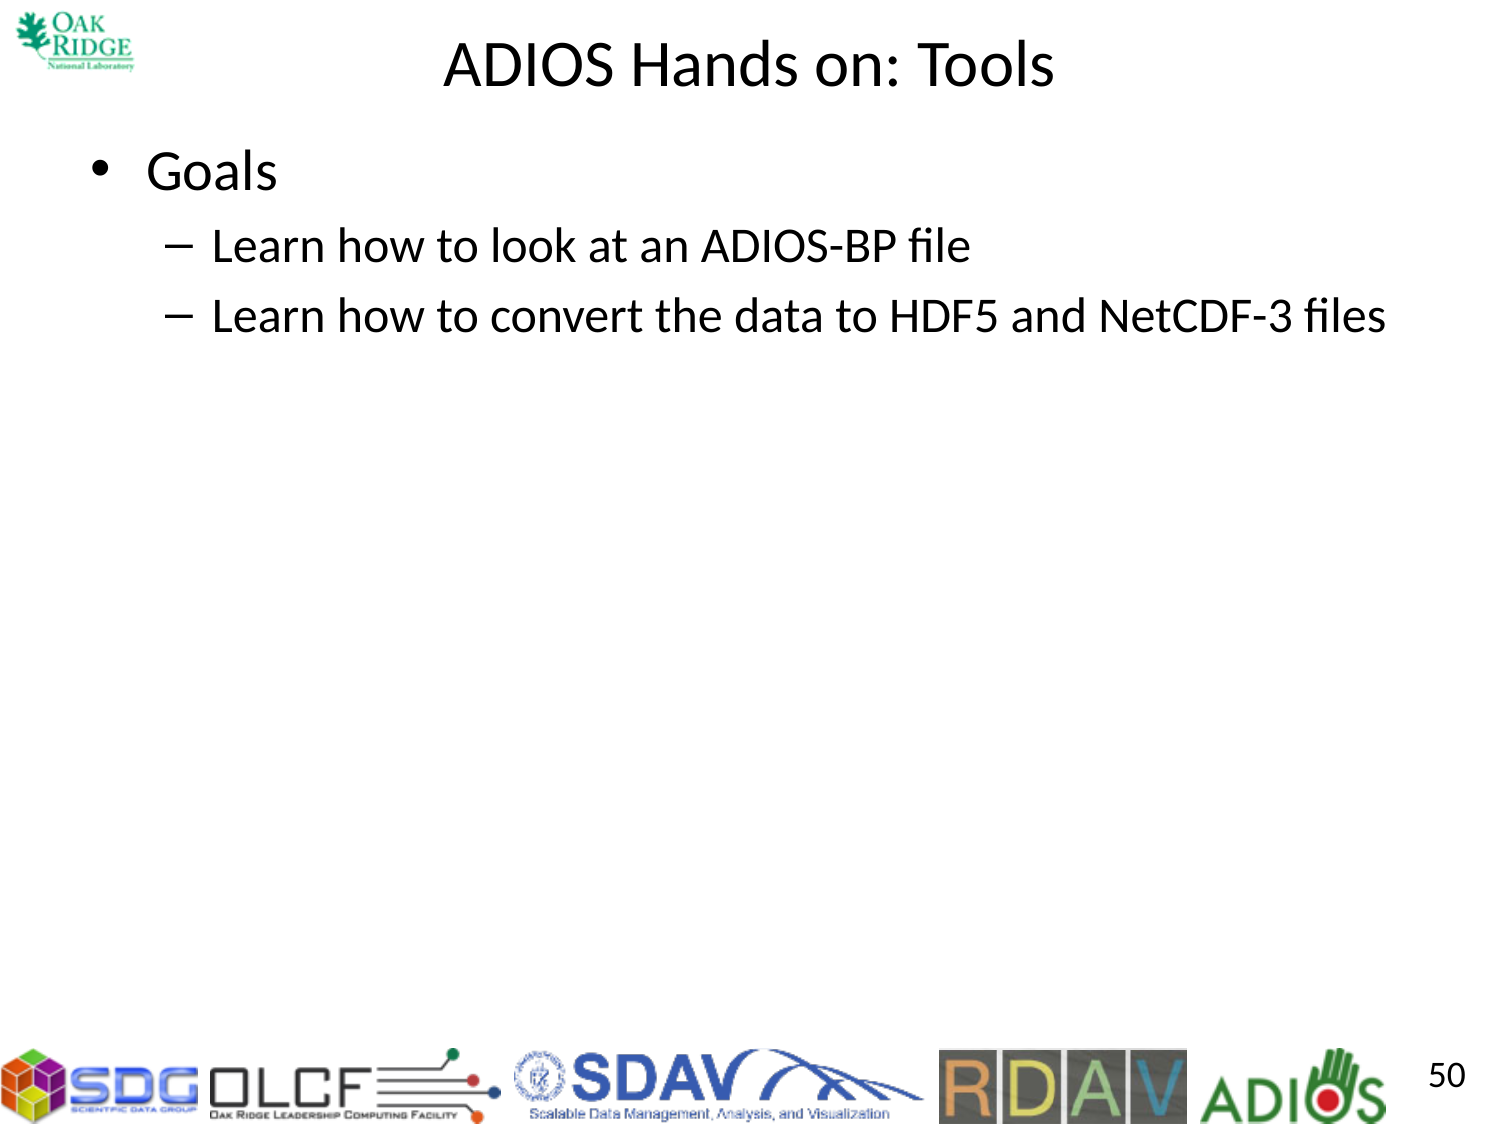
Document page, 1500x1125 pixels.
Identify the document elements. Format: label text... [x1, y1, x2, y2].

list Goals Learn how to look at an ADIOS-BP file Learn how to convert the data to HDF5 and NetCDF-3 files [75, 125, 1425, 1005]
picture [0, 1048, 198, 1124]
title ADIOS Hands on: Tools [75, 11, 1425, 108]
picture [0, 6, 149, 82]
picture [514, 1048, 926, 1124]
picture [210, 1048, 501, 1124]
picture [939, 1048, 1187, 1124]
picture [1200, 1103, 1386, 1124]
slide_number 50 [1130, 1042, 1481, 1103]
